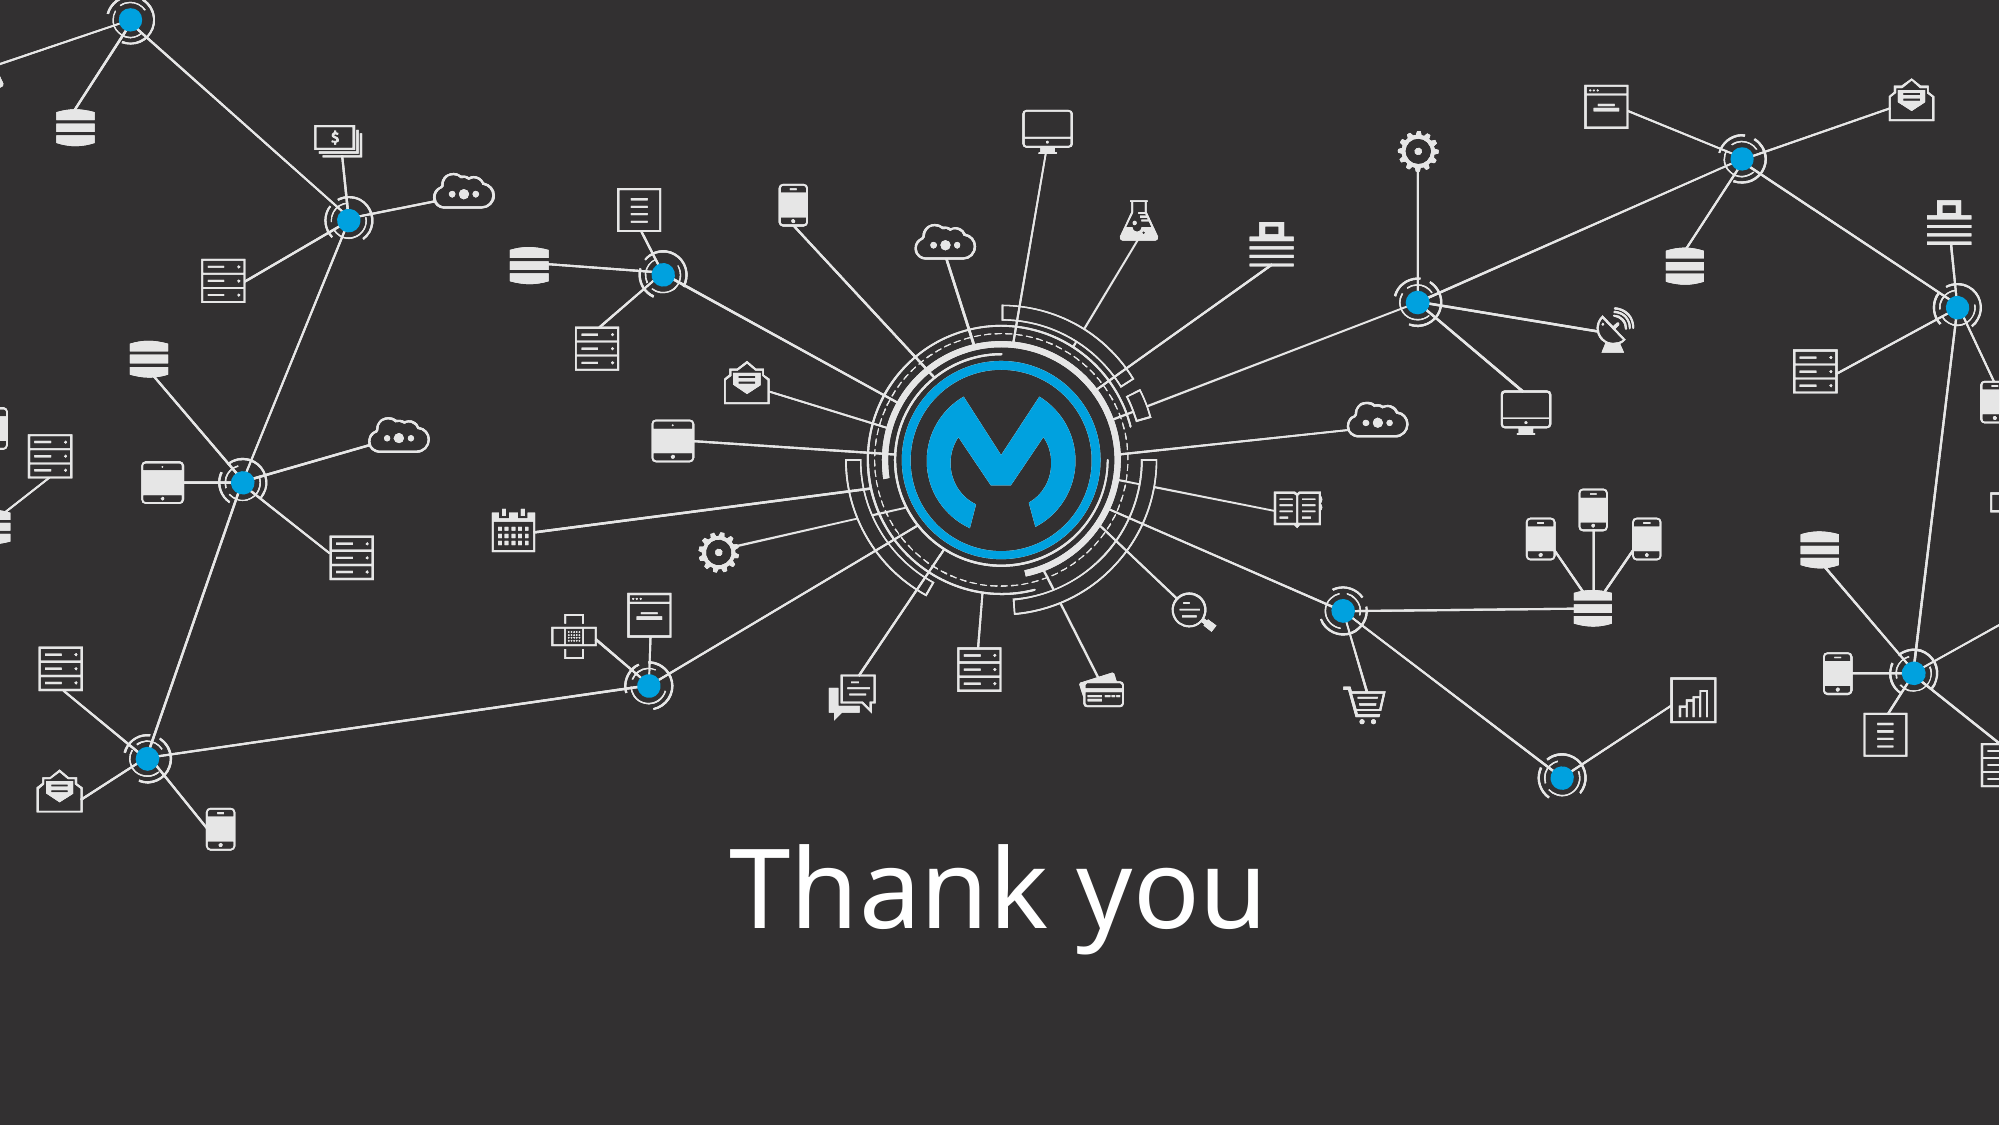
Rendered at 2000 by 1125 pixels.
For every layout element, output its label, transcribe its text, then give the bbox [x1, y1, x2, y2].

title Thank you [99, 795, 1898, 1015]
